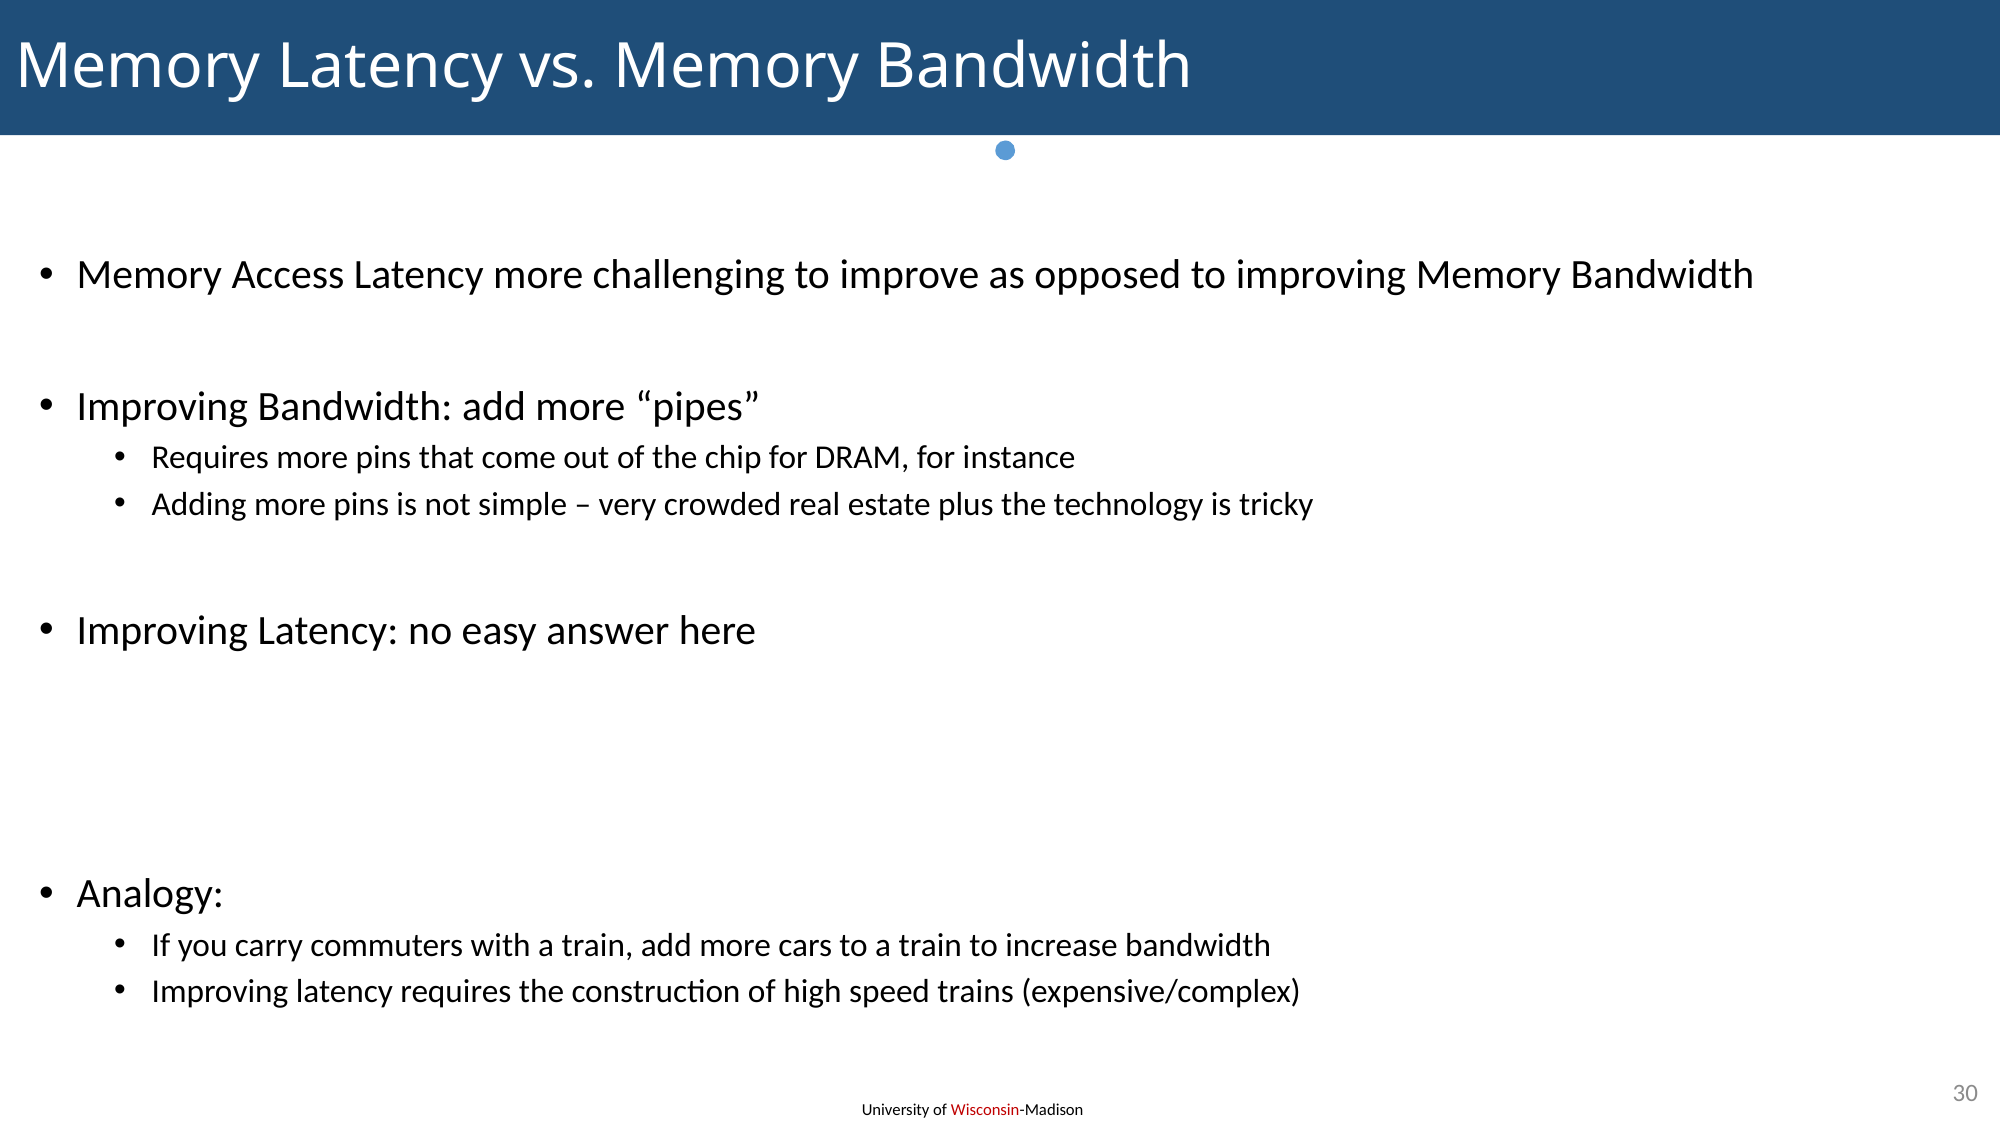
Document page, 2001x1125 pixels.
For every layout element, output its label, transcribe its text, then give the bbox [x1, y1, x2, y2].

title Memory Latency vs. Memory Bandwidth [0, 0, 2000, 136]
slide_number 30 [1879, 1069, 1994, 1114]
list Memory Access Latency more challenging to improve as opposed to improving Memory Bandwidth Improving Bandwidth: add more “pipes” Requires more pins that come out of the chip for DRAM, for instance Adding more pins is not simple – very crowded real estate plus the technology is tricky Improving Latency: no easy answer here Analogy: If you carry commuters with a train, add more cars to a train to increase bandwidth Improving latency requires the construction of high speed trains (expensive/complex) [24, 245, 1987, 1055]
text_box [994, 139, 1017, 162]
